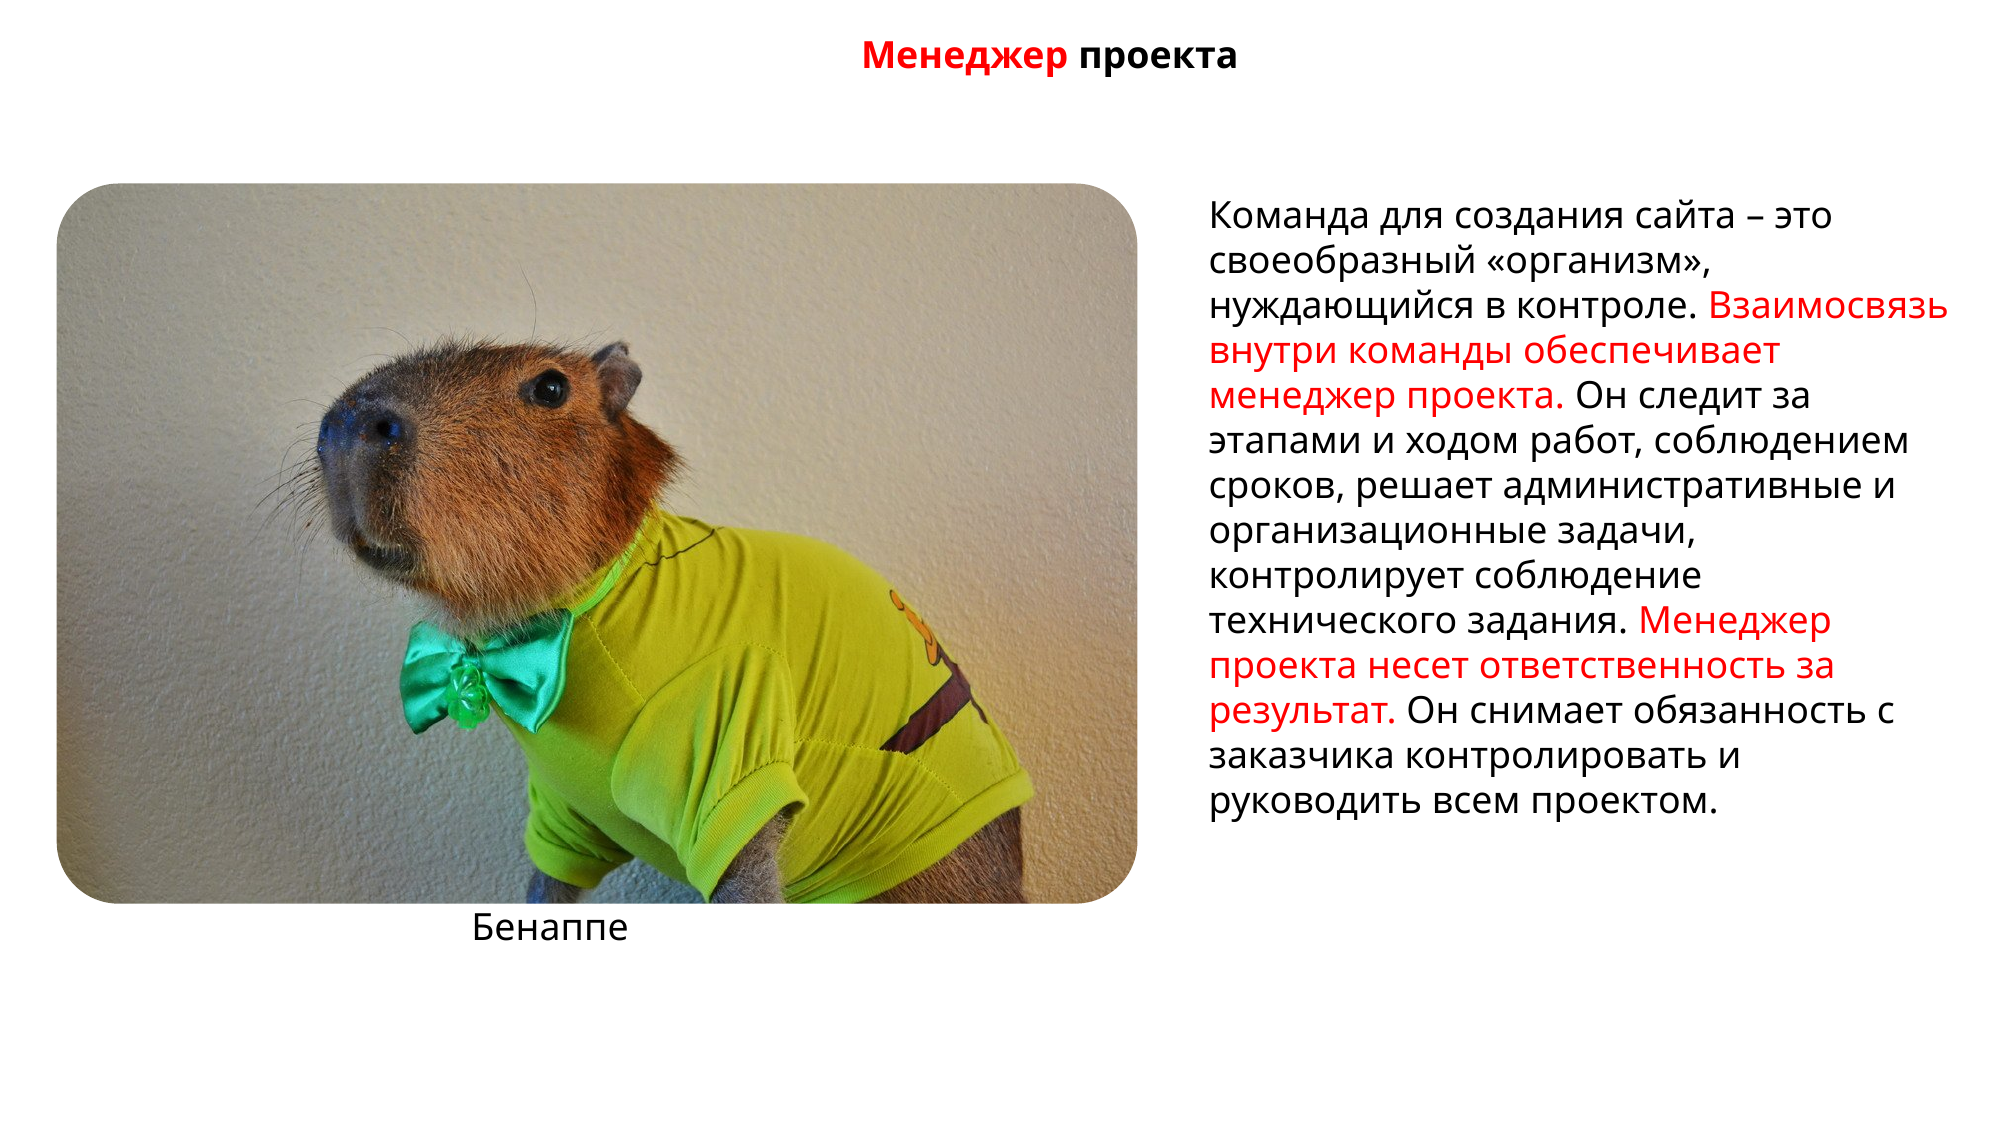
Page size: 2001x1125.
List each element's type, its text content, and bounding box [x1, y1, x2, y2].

text_box Менеджер проекта [846, 23, 1254, 144]
text_box Команда для создания сайта – это своеобразный «организм», нуждающийся в контроле. Взаимосвязь внутри команды обеспечивает менеджер проекта. Он следит за этапами и ходом работ, соблюдением сроков, решает административные и организационные задачи, контролирует соблюдение технического задания. Менеджер проекта несет ответственность за результат. Он снимает обязанность с заказчика контролировать и руководить всем проектом. [1193, 183, 1976, 829]
text_box Бенаппе [456, 904, 644, 955]
picture [56, 183, 1138, 904]
